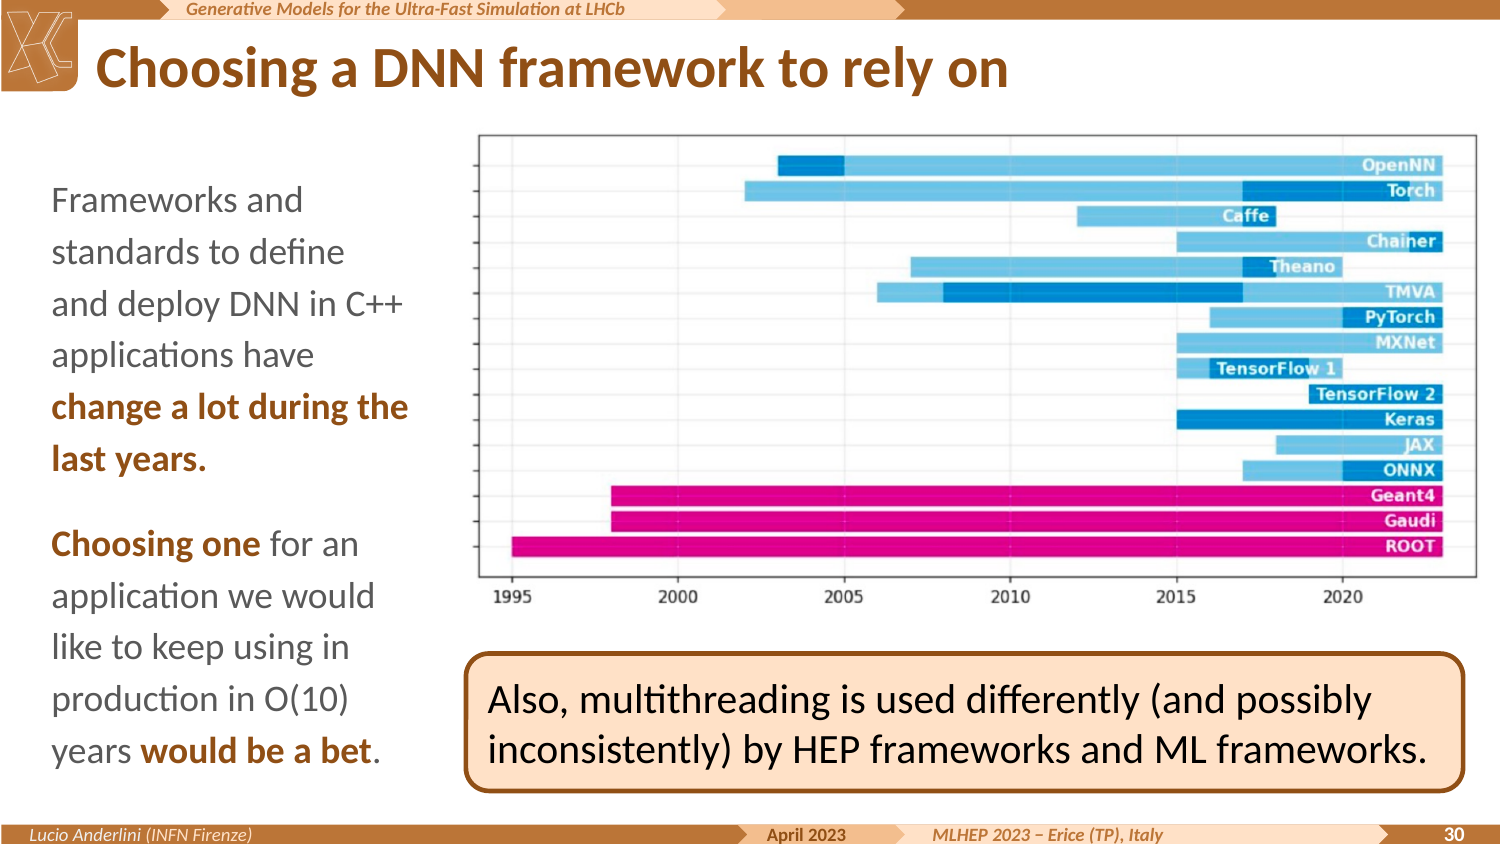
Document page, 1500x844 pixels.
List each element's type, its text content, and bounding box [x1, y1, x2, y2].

list Frameworks and standards to define and deploy DNN in C++ applications have change a lot during the last years. Choosing one for an application we would like to keep using in production in O(10) years would be a bet. [36, 153, 425, 779]
text_box Also, multithreading is used differently (and possibly inconsistently) by HEP frameworks and ML frameworks. [465, 653, 1464, 791]
picture [464, 123, 1481, 611]
picture [1, 7, 78, 88]
slide_number ‹#› [1389, 801, 1480, 844]
title Choosing a DNN framework to rely on [81, 14, 1480, 109]
